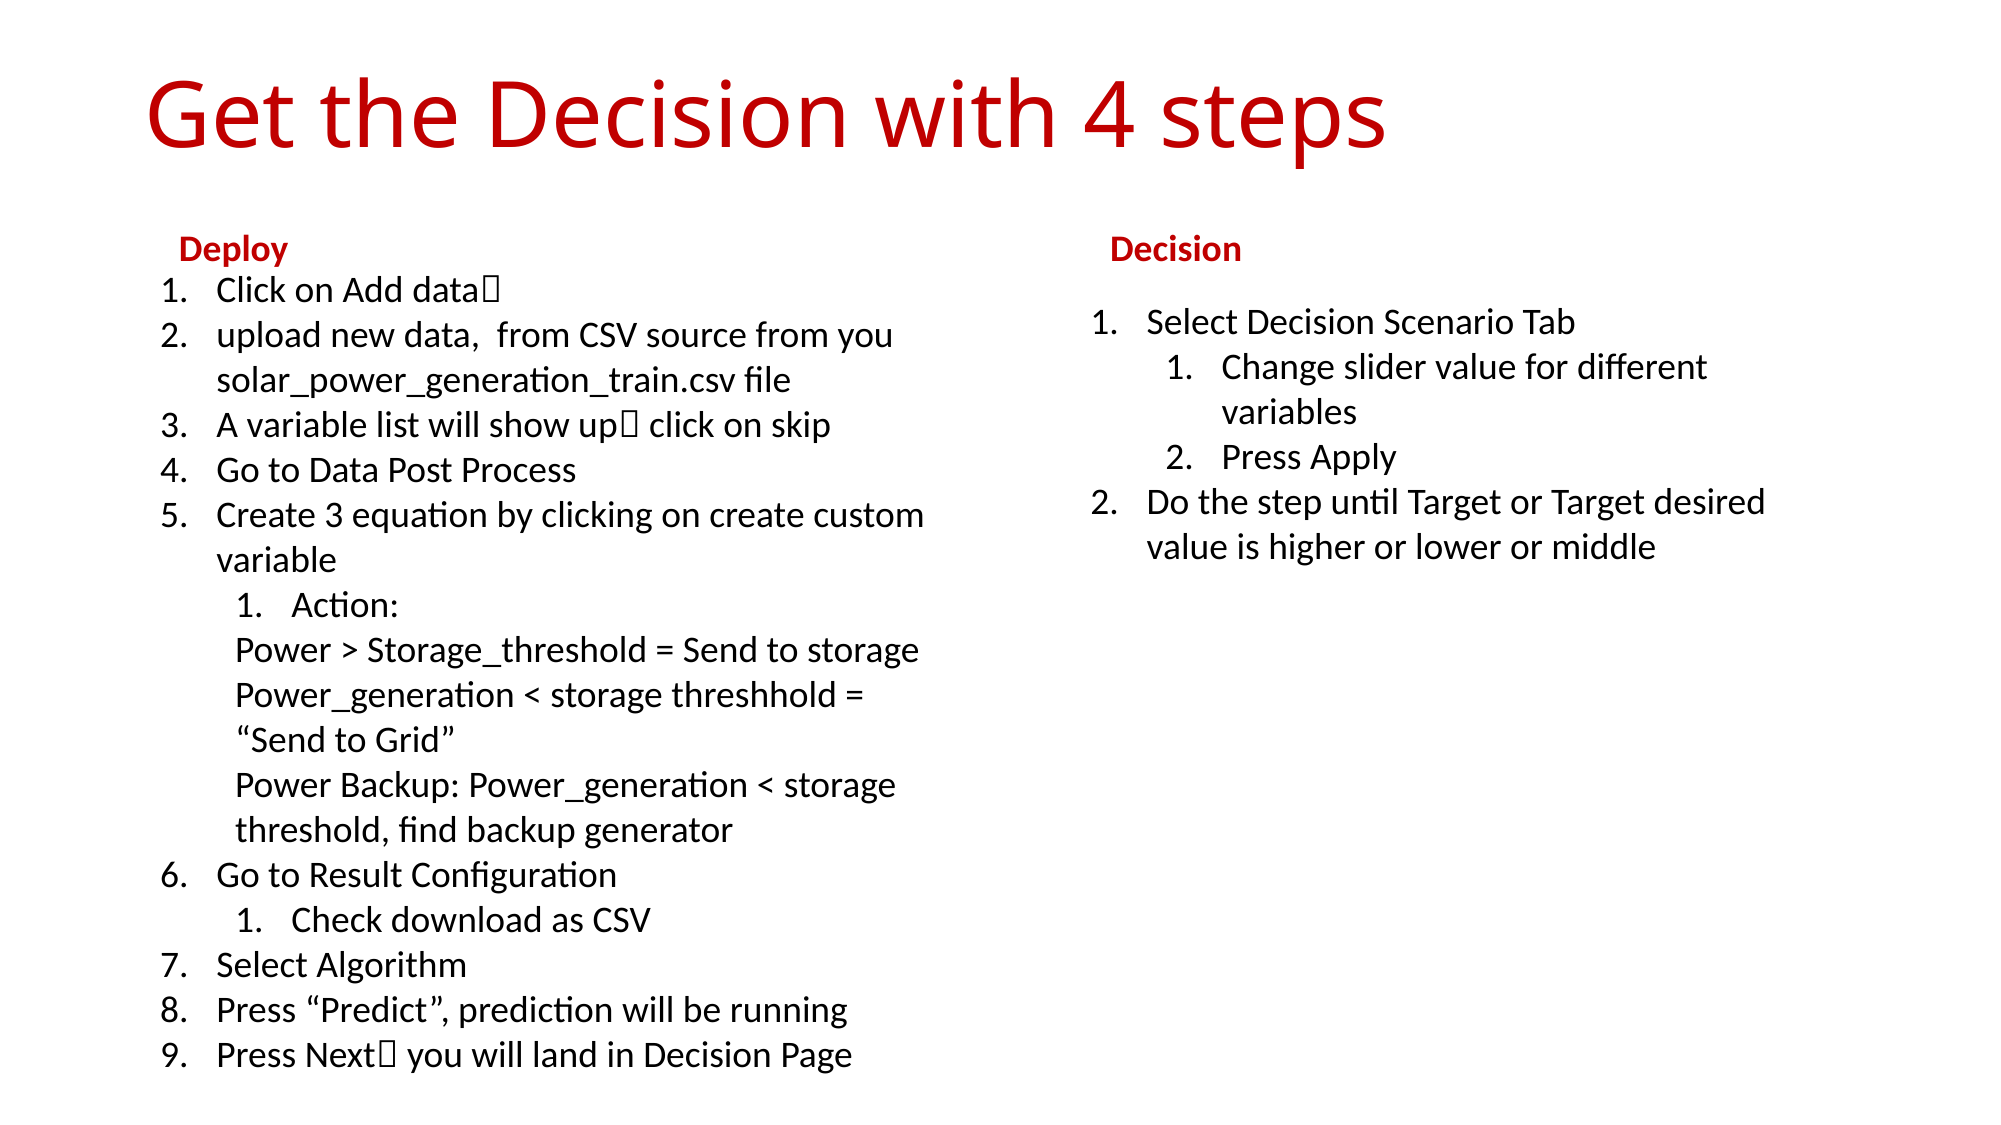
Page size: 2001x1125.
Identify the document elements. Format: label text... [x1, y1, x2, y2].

title Get the Decision with 4 steps [129, 32, 1855, 204]
text_box Select Decision Scenario Tab Change slider value for different variables Press Apply Do the step until Target or Target desired value is higher or lower or middle [1075, 289, 1835, 575]
text_box Deploy [164, 216, 387, 277]
text_box Click on Add data upload new data, from CSV source from you solar_power_generation_train.csv file A variable list will show up click on skip Go to Data Post Process Create 3 equation by clicking on create custom variable Action: Power > Storage_threshold = Send to storage Power_generation < storage threshhold = “Send to Grid” Power Backup: Power_generation < storage threshold, find backup generator Go to Result Configuration Check download as CSV Select Algorithm Press “Predict”, prediction will be running Press Next you will land in Decision Page [145, 257, 944, 1083]
text_box Decision [1095, 216, 1318, 277]
